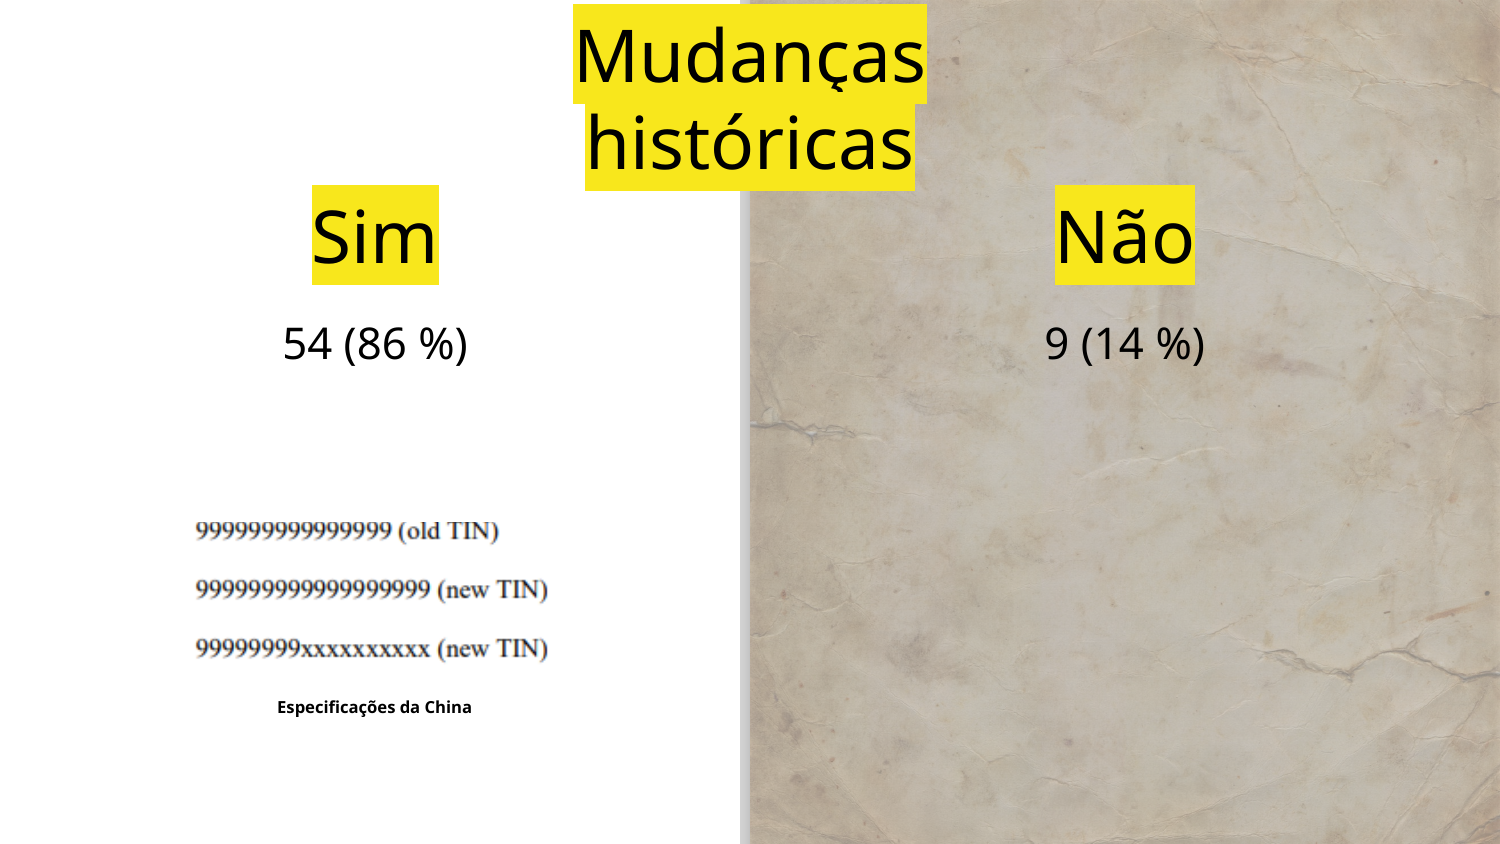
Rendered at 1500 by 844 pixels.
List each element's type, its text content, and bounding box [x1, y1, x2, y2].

title Sim [43, 0, 707, 293]
title Mudanças históricas [418, 0, 744, 194]
text_box Especificações da China [188, 688, 562, 724]
picture [749, 0, 1500, 844]
subtitle 54 (86 %) [43, 293, 707, 523]
picture [188, 522, 562, 678]
